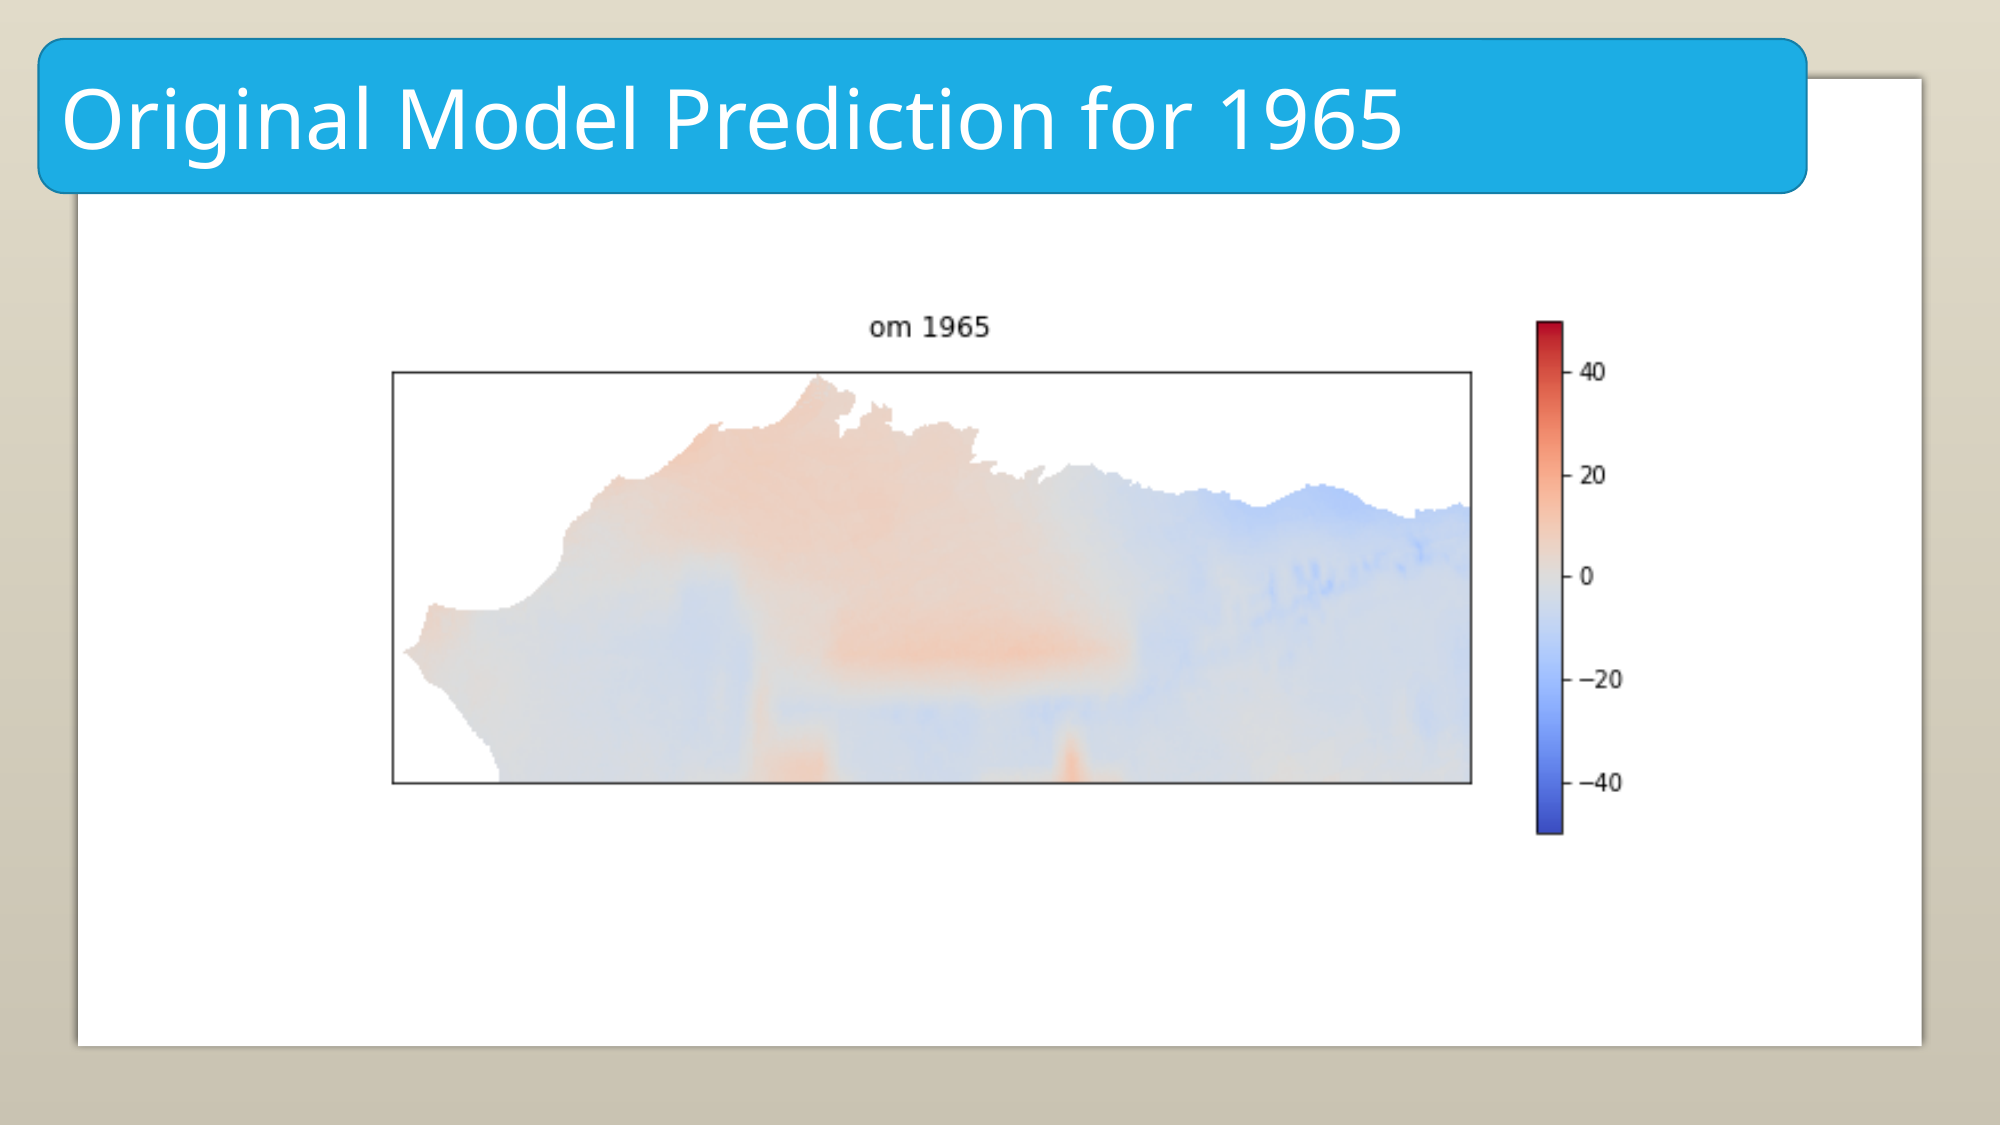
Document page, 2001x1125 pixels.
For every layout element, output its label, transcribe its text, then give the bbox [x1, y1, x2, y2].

text_box [78, 78, 1922, 1047]
picture [132, 232, 1868, 893]
text_box Original Model Prediction for 1965 [37, 37, 1808, 195]
text_box [0, 0, 2000, 1125]
